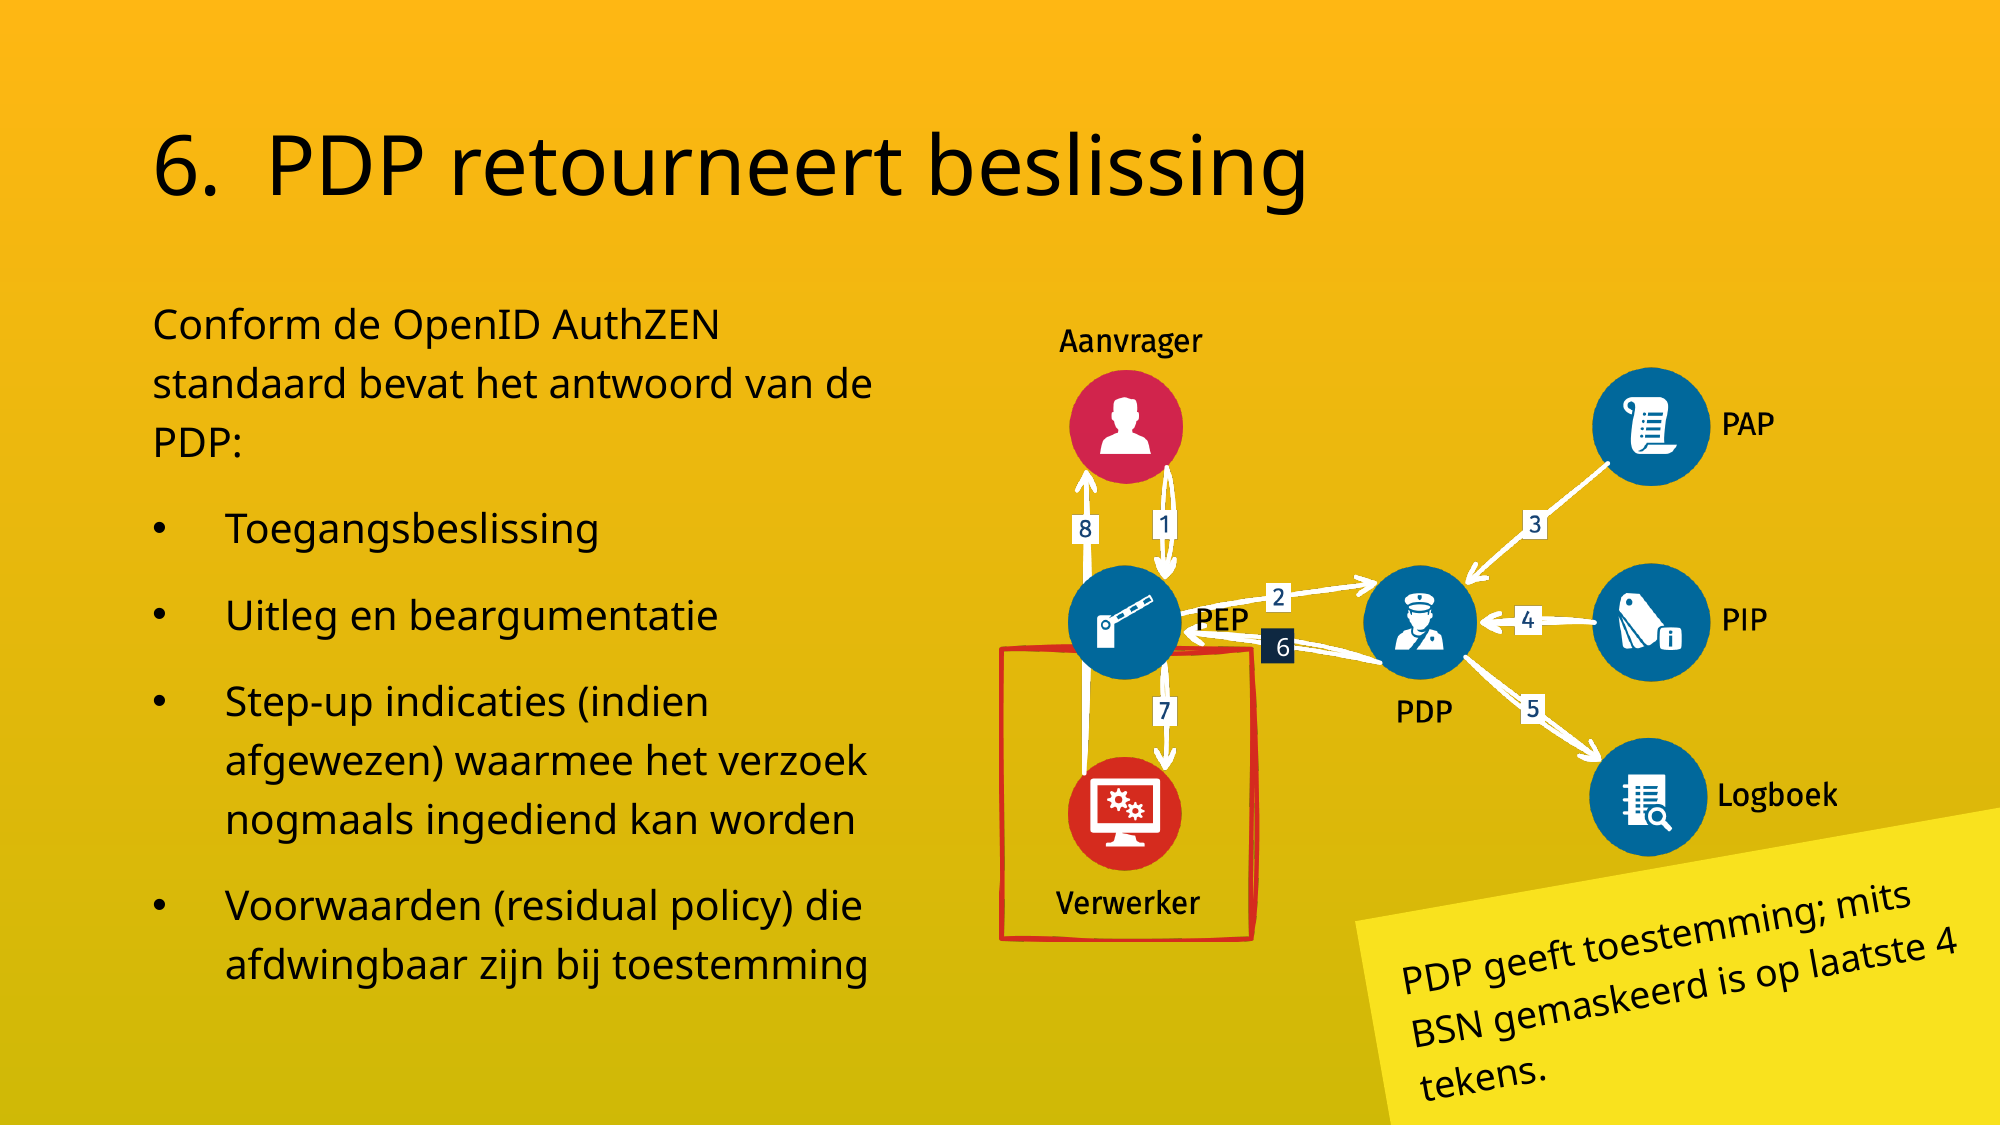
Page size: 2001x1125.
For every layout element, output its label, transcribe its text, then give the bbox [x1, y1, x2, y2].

picture [999, 323, 1840, 943]
list Conform de OpenID AuthZEN standaard bevat het antwoord van de PDP: Toegangsbeslissing Uitleg en beargumentatie Step-up indicaties (indien afgewezen) waarmee het verzoek nogmaals ingediend kan worden Voorwaarden (residual policy) die afdwingbaar zijn bij toestemming [137, 281, 899, 996]
title 6. PDP retourneert beslissing [137, 59, 1863, 278]
text_box PDP geeft toestemming; mits BSN gemaskeerd is op laatste 4 tekens. [1357, 805, 2000, 1125]
